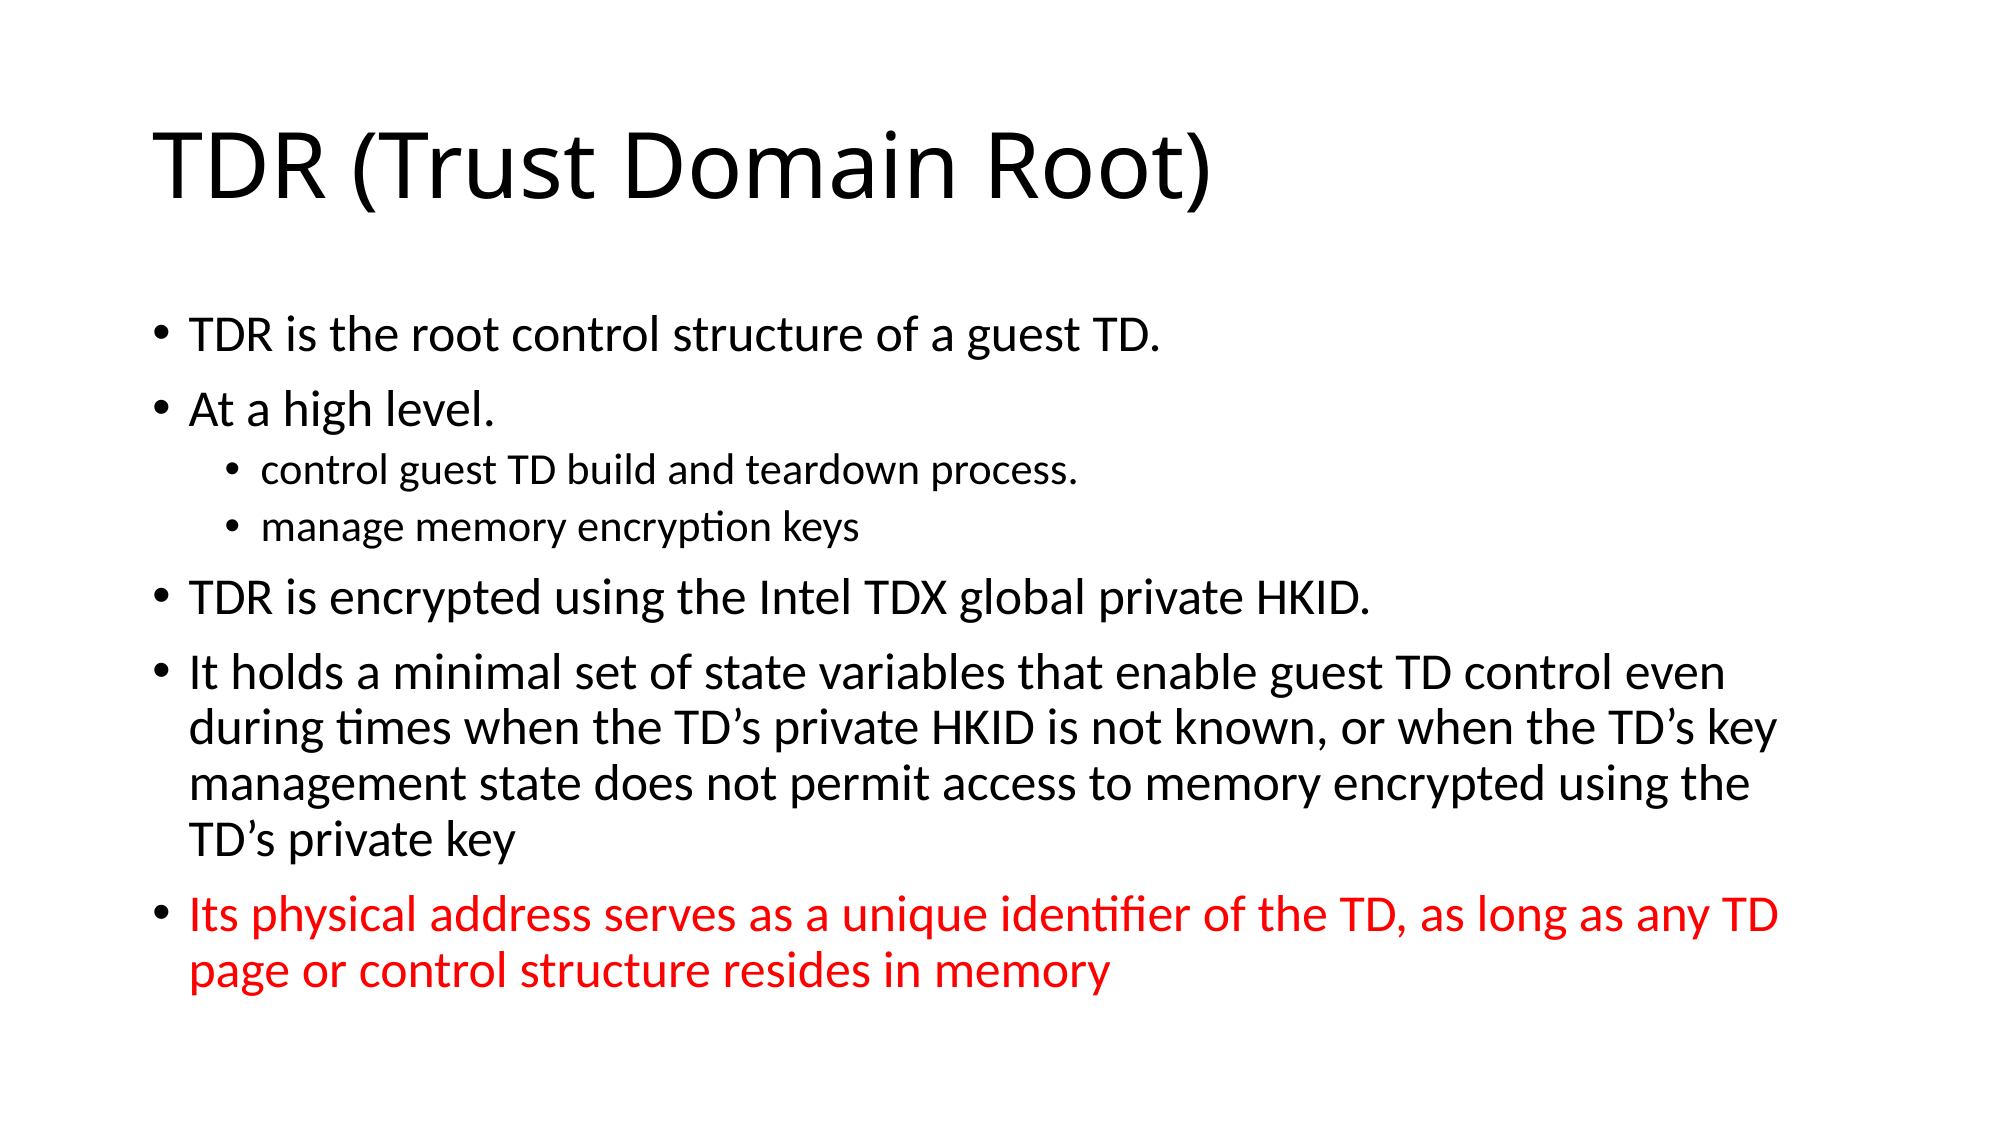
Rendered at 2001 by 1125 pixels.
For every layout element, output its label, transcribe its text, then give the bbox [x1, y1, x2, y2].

title ﻿TDR (Trust Domain Root) [137, 59, 1863, 278]
list ﻿TDR is the root control structure of a guest TD. At a high level. ﻿control guest TD build and teardown process. ﻿manage memory encryption keys TDR is encrypted using the Intel TDX global private HKID. It holds a minimal set of state variables that enable guest TD control even during times when the TD’s private HKID is not known, or when the TD’s key management state does not permit access to memory encrypted using the TD’s private key ﻿Its physical address serves as a unique identifier of the TD, as long as any TD page or control structure resides in memory [137, 299, 1863, 1014]
